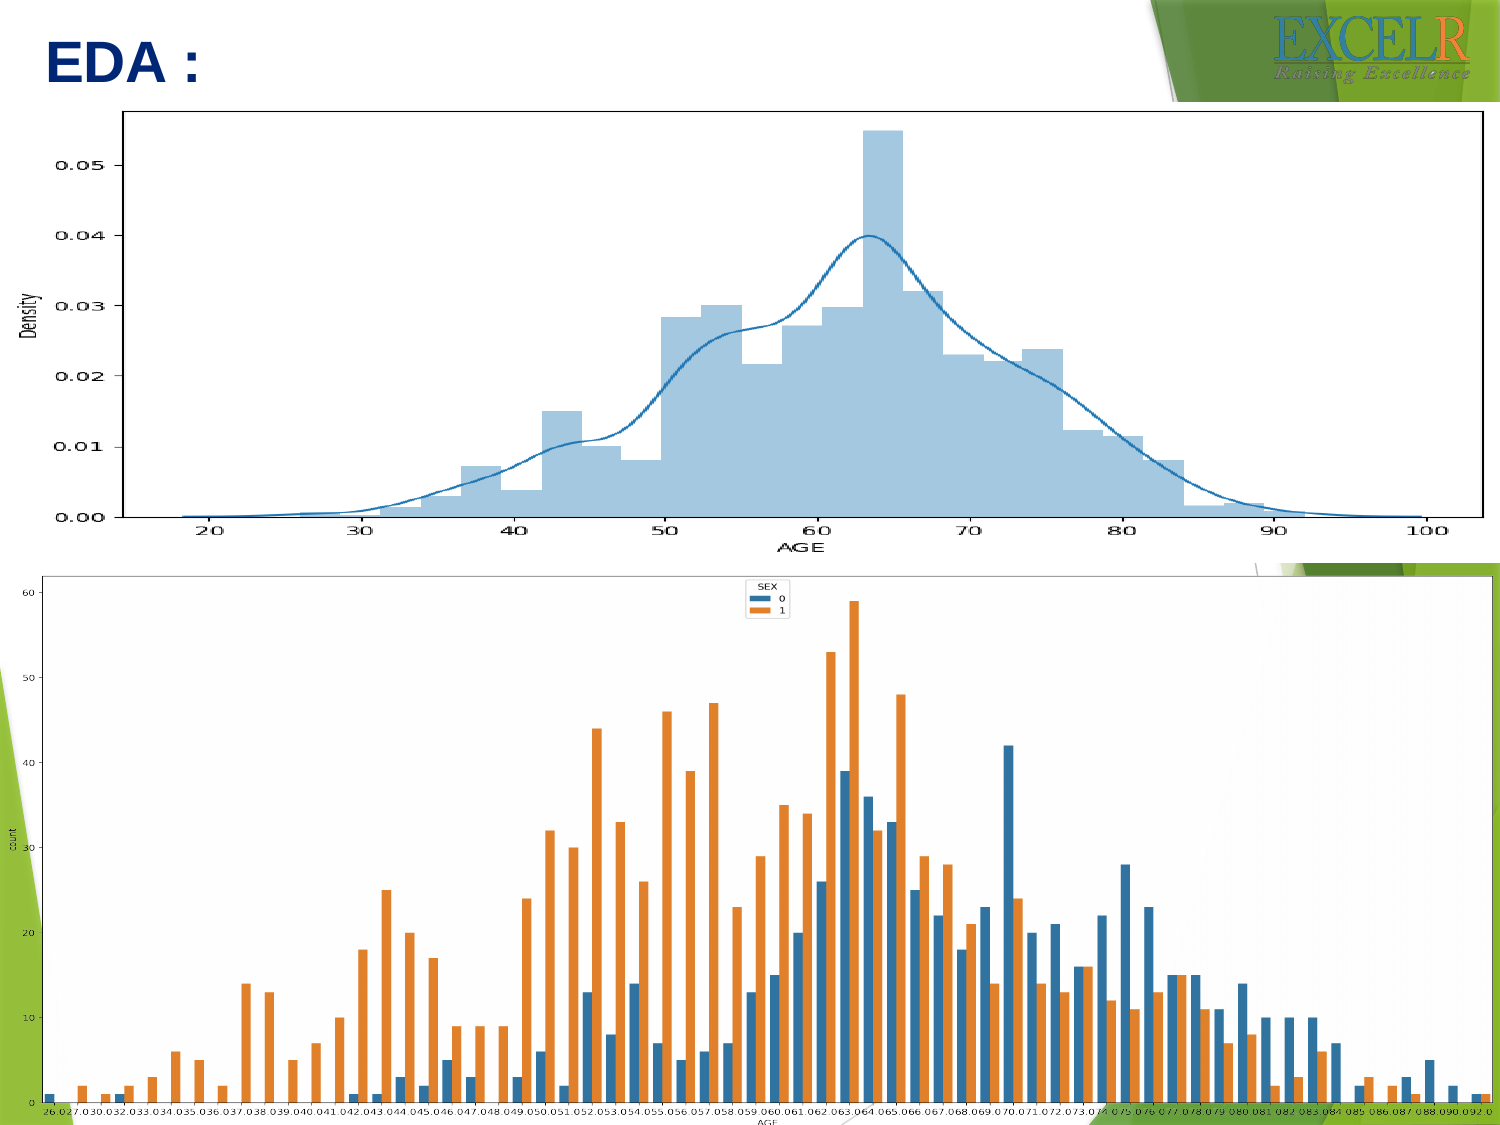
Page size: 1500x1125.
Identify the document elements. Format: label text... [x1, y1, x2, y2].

picture [0, 570, 1500, 1125]
text_box EDA : [30, 16, 278, 101]
picture [1274, 15, 1471, 85]
picture [0, 101, 1500, 563]
